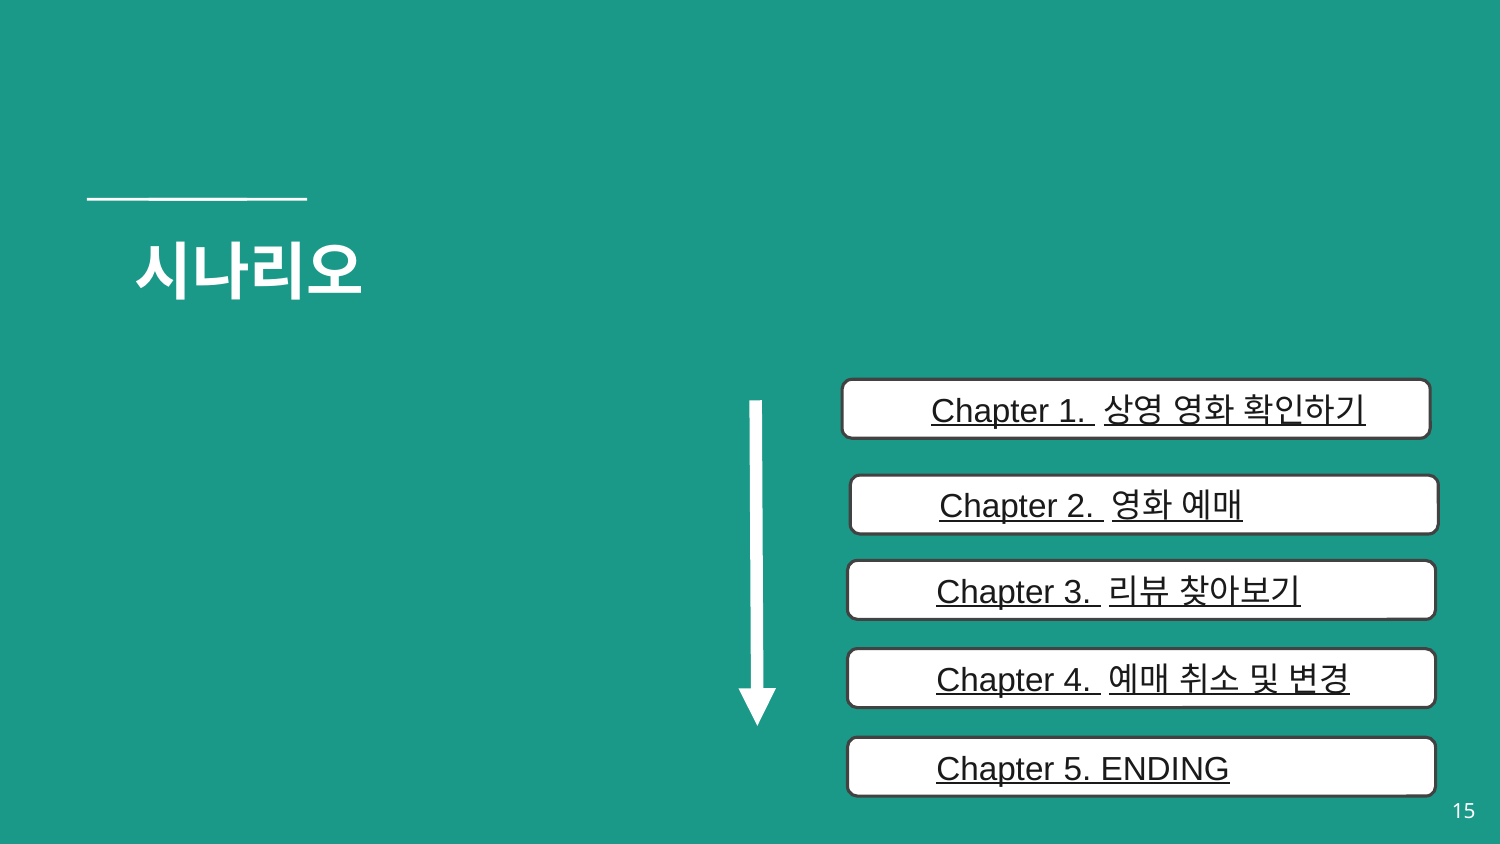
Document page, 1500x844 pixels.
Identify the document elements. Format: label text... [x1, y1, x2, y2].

slide_number ‹#› [1400, 779, 1491, 844]
text_box Chapter 3. 리뷰 찾아보기 [847, 560, 1436, 620]
title 시나리오 [119, 216, 1381, 466]
text_box Chapter 1. 상영 영화 확인하기 [842, 379, 1431, 439]
text_box Chapter 2. 영화 예매 [850, 475, 1439, 535]
text_box Chapter 4. 예매 취소 및 변경 [847, 648, 1436, 708]
text_box Chapter 5. ENDING [847, 737, 1436, 797]
